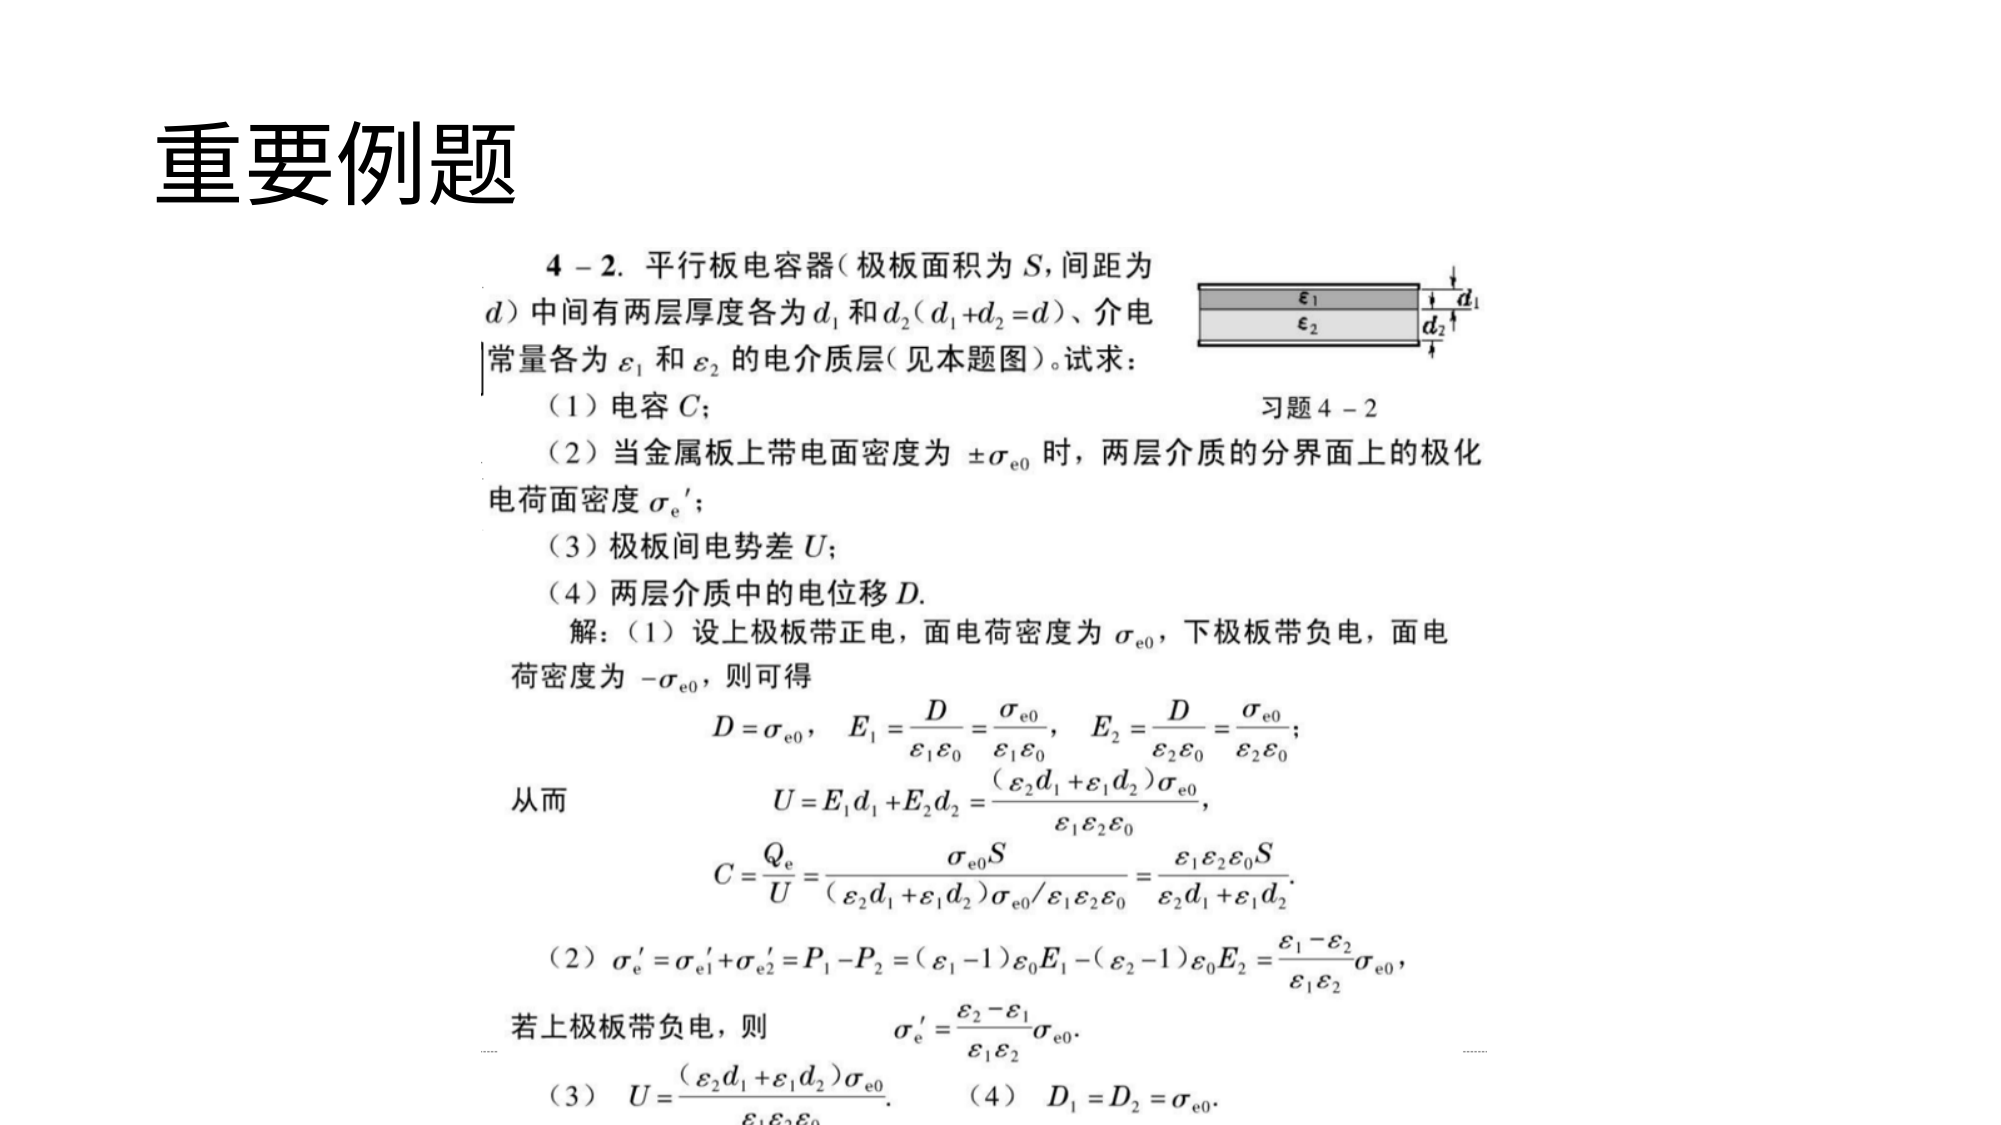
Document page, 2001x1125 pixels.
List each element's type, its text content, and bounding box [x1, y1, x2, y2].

title 重要例题 [137, 59, 1863, 278]
picture [481, 247, 1487, 1125]
